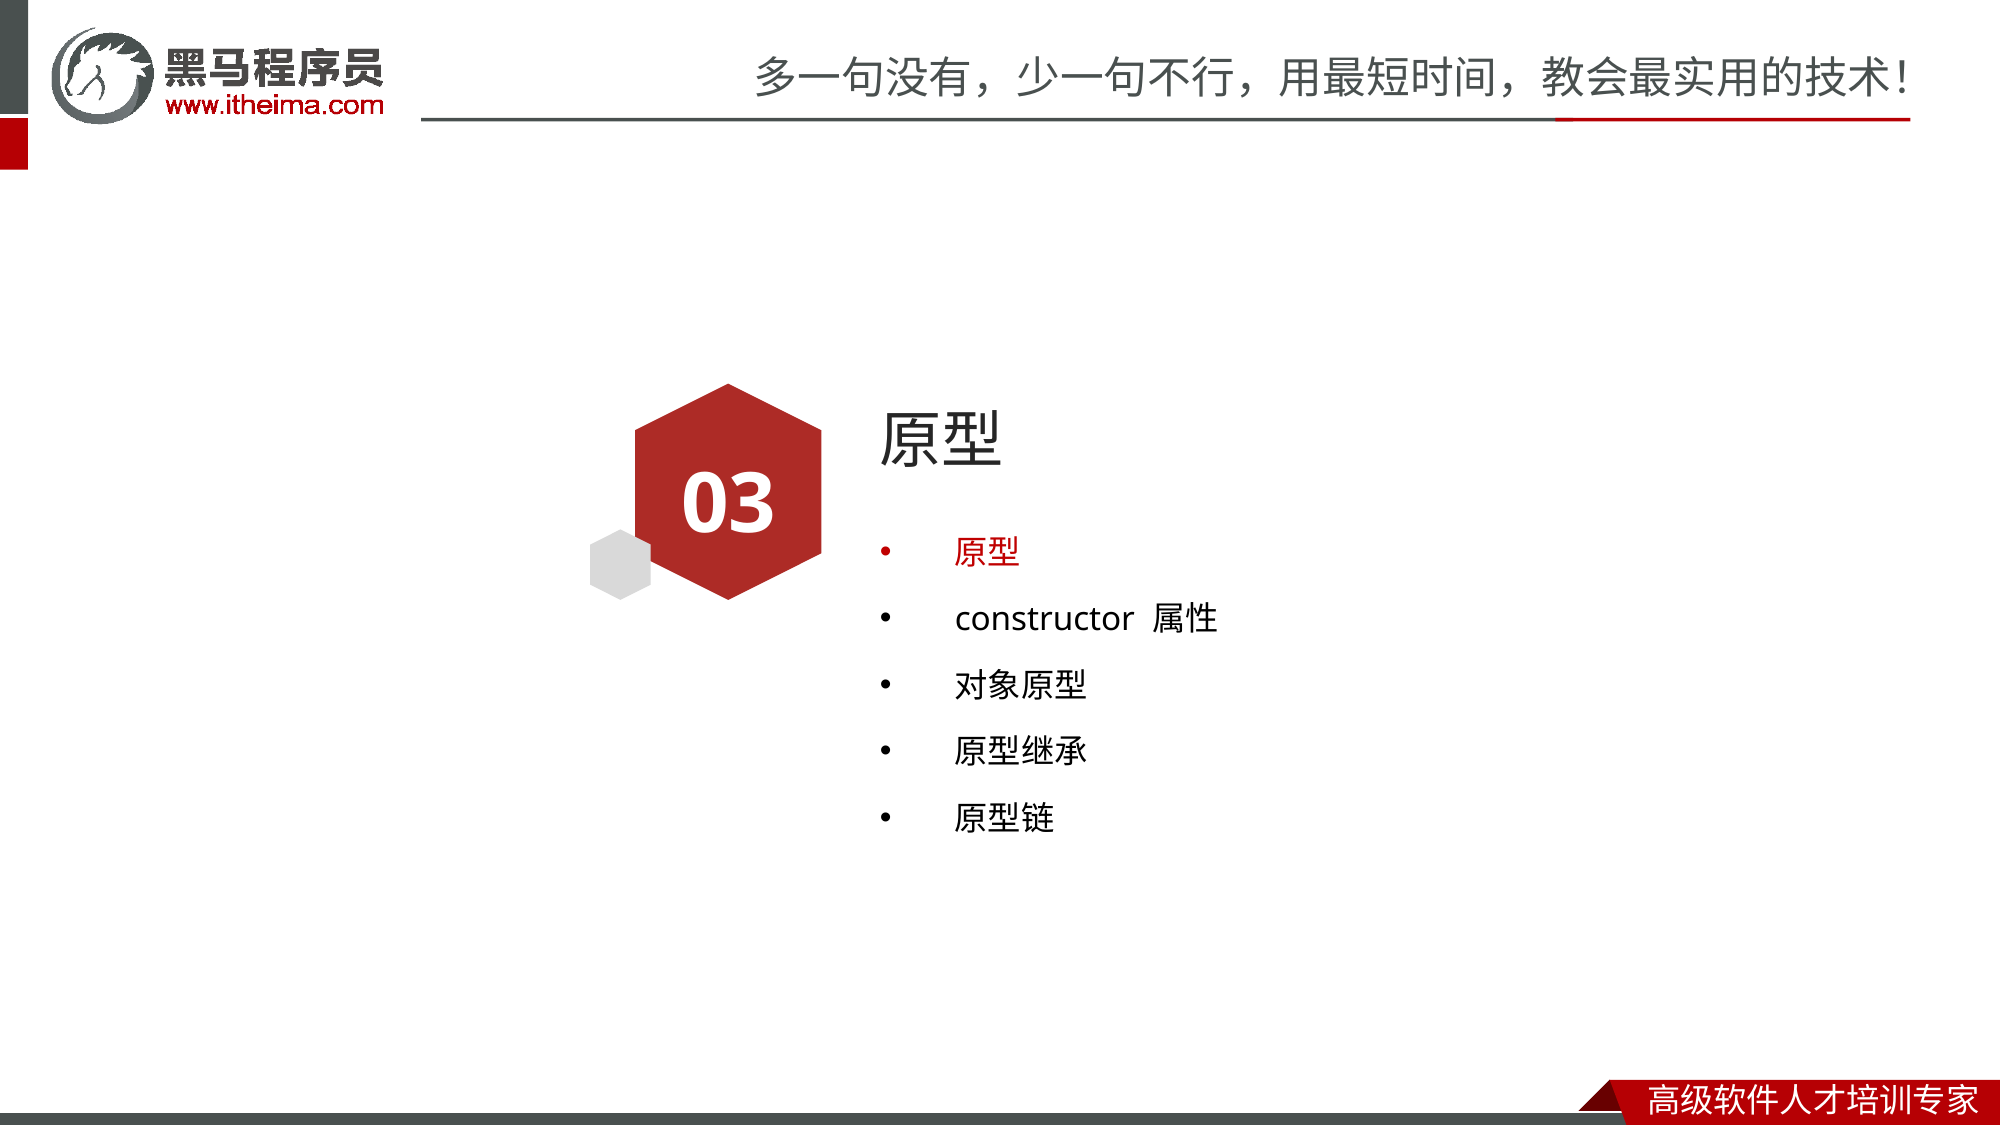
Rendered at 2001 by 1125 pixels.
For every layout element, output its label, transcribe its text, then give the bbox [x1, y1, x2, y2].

title 原型 [864, 393, 1969, 484]
list 03 [636, 404, 822, 594]
list 原型 constructor 属性 对象原型 原型继承 原型链 [864, 503, 1762, 837]
picture [50, 26, 384, 125]
